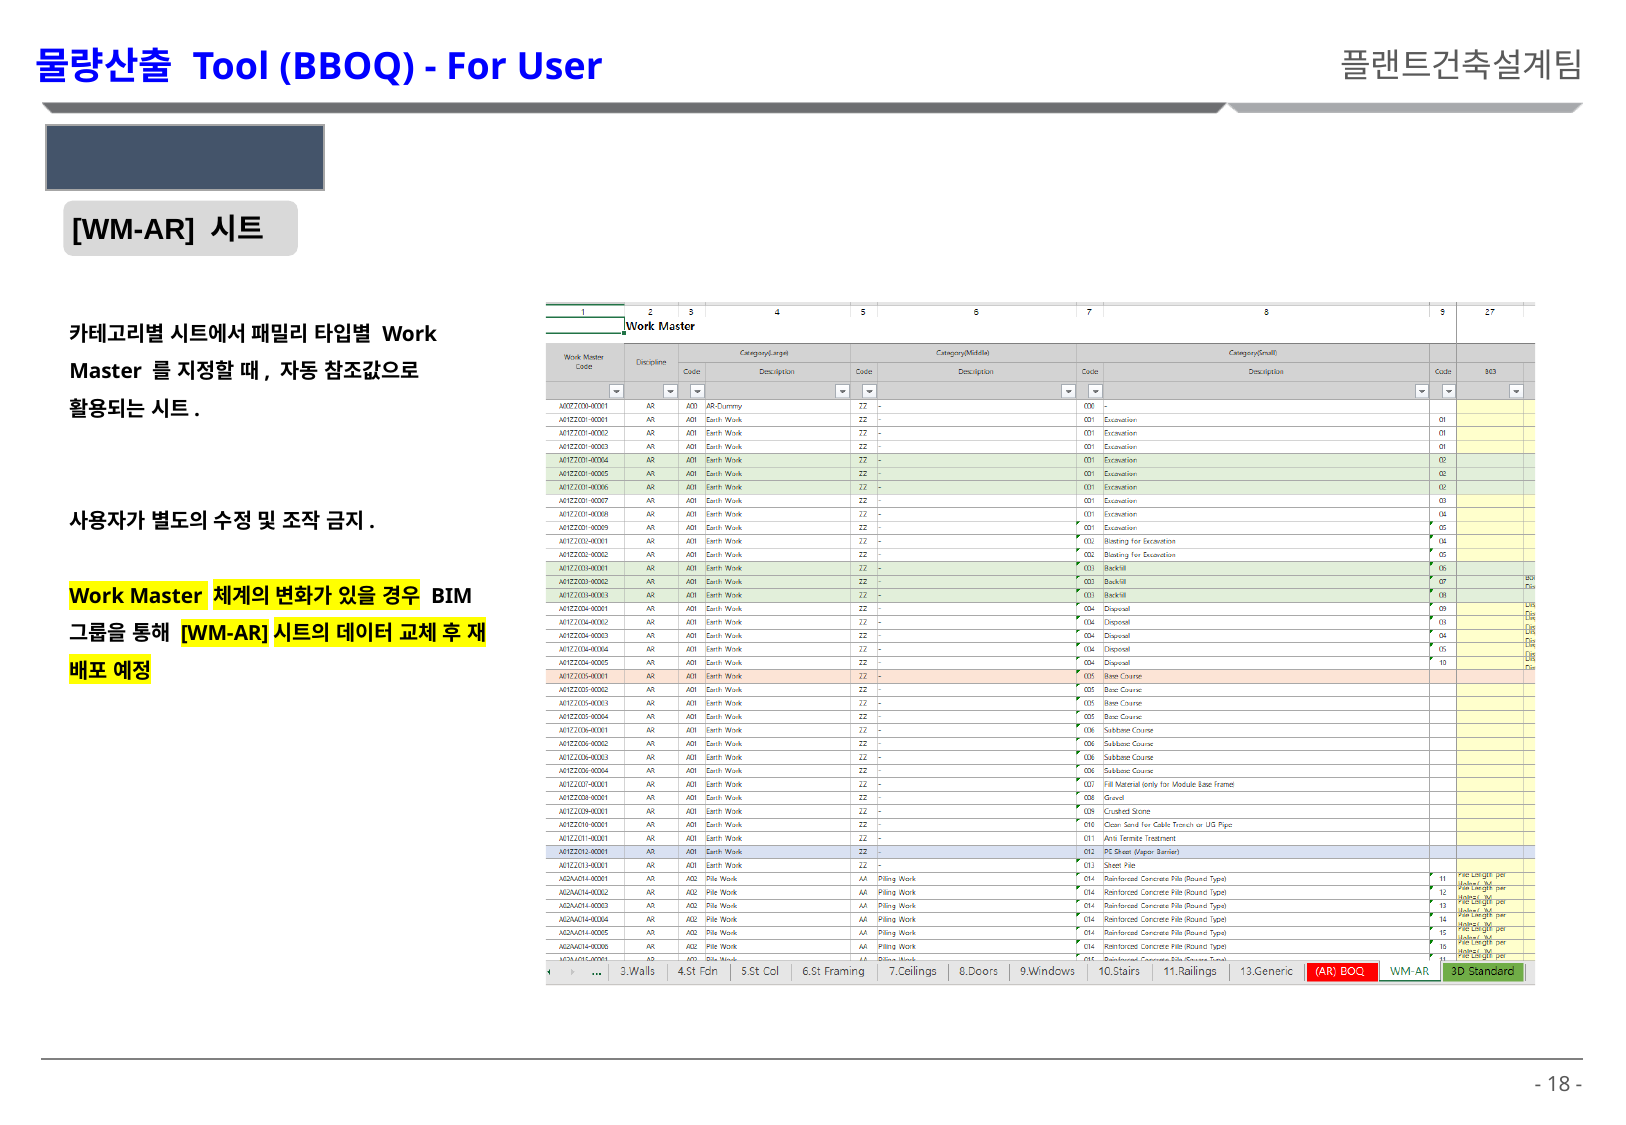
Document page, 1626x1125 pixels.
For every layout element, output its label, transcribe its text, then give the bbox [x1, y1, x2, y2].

text_box [WM-AR] 시트 [62, 199, 299, 257]
picture [545, 302, 1536, 986]
text_box 플랜트건축설계팀 [1339, 43, 1584, 84]
picture [42, 102, 1583, 114]
text_box 카테고리별 시트에서 패밀리 타입별 Work Master 를 지정할 때, 자동 참조값으로 활용되는 시트. 사용자가 별도의 수정 및 조작 금지. Work Master 체계의 변화가 있을 경우 BIM 그룹을 통해 [WM-AR]시트의 데이터 교체 후 재 배포 예정 [45, 301, 508, 1061]
text_box 물량산출 Tool (BBOQ) - For User [20, 34, 618, 95]
text_box 3. Family List [45, 124, 325, 191]
